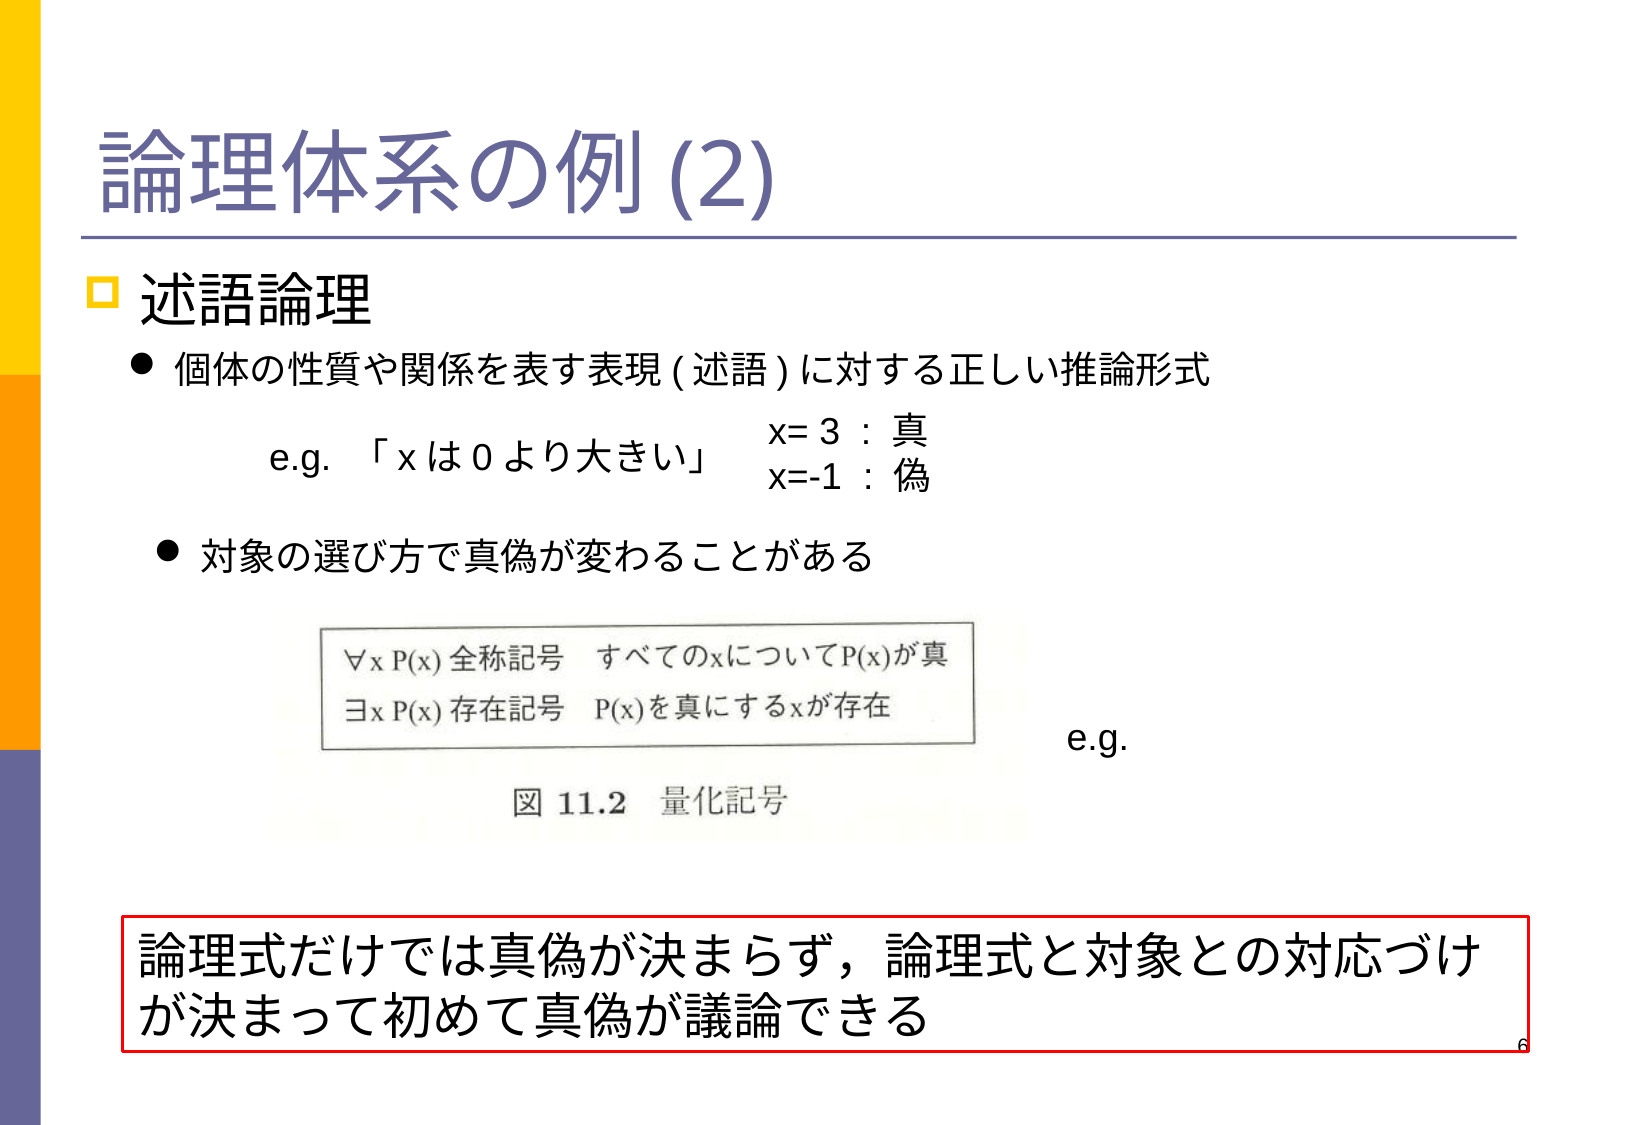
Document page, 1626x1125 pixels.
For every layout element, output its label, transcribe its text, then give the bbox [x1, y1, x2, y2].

title 論理体系の例(2) [81, 45, 1544, 233]
picture [268, 609, 1027, 845]
text_box x= 3 : 真 x=-1 : 偽 [753, 399, 990, 505]
slide_number 6 [1164, 1025, 1544, 1100]
text_box 論理式だけでは真偽が決まらず，論理式と対象との対応づけが決まって初めて真偽が議論できる [122, 916, 1529, 1052]
text_box 対象の選び方で真偽が変わることがある [139, 525, 978, 586]
text_box e.g. 「xは0より大きい」 [254, 425, 741, 486]
text_box 個体の性質や関係を表す表現(述語)に対する正しい推論形式 [113, 338, 1226, 399]
text_box 述語論理 [68, 255, 1531, 393]
